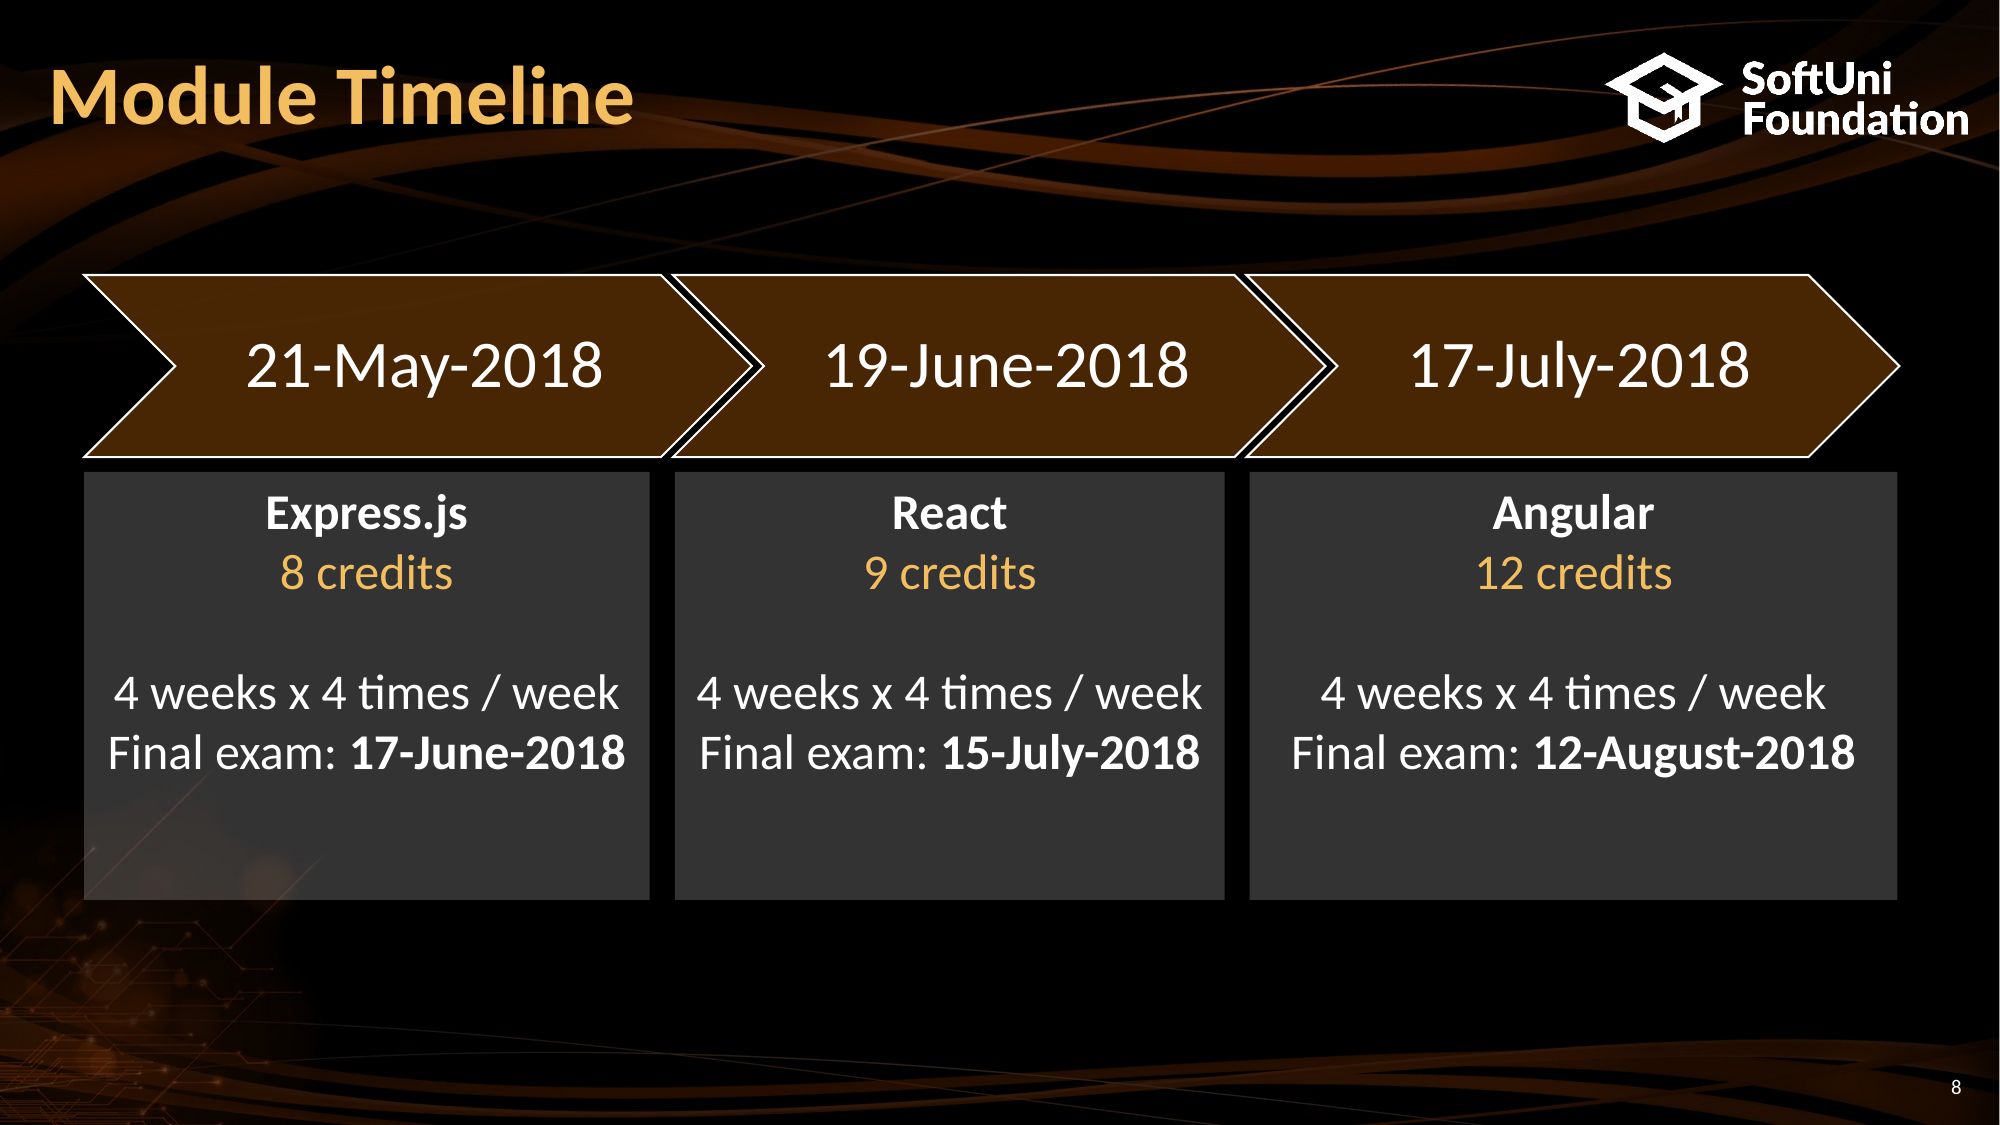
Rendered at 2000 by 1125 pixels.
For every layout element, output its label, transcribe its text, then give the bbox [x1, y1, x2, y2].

text_box Express.js 8 credits 4 weeks x 4 times / week Final exam: 17-June-2018 [83, 471, 651, 901]
slide_number 8 [1897, 1070, 1968, 1103]
text_box Angular 12 credits 4 weeks x 4 times / week Final exam: 12-August-2018 [1249, 471, 1898, 901]
text_box React 9 credits 4 weeks x 4 times / week Final exam: 15-July-2018 [674, 471, 1226, 901]
picture [0, 0, 2000, 1125]
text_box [84, 274, 1900, 458]
title Module Timeline [30, 6, 1600, 189]
